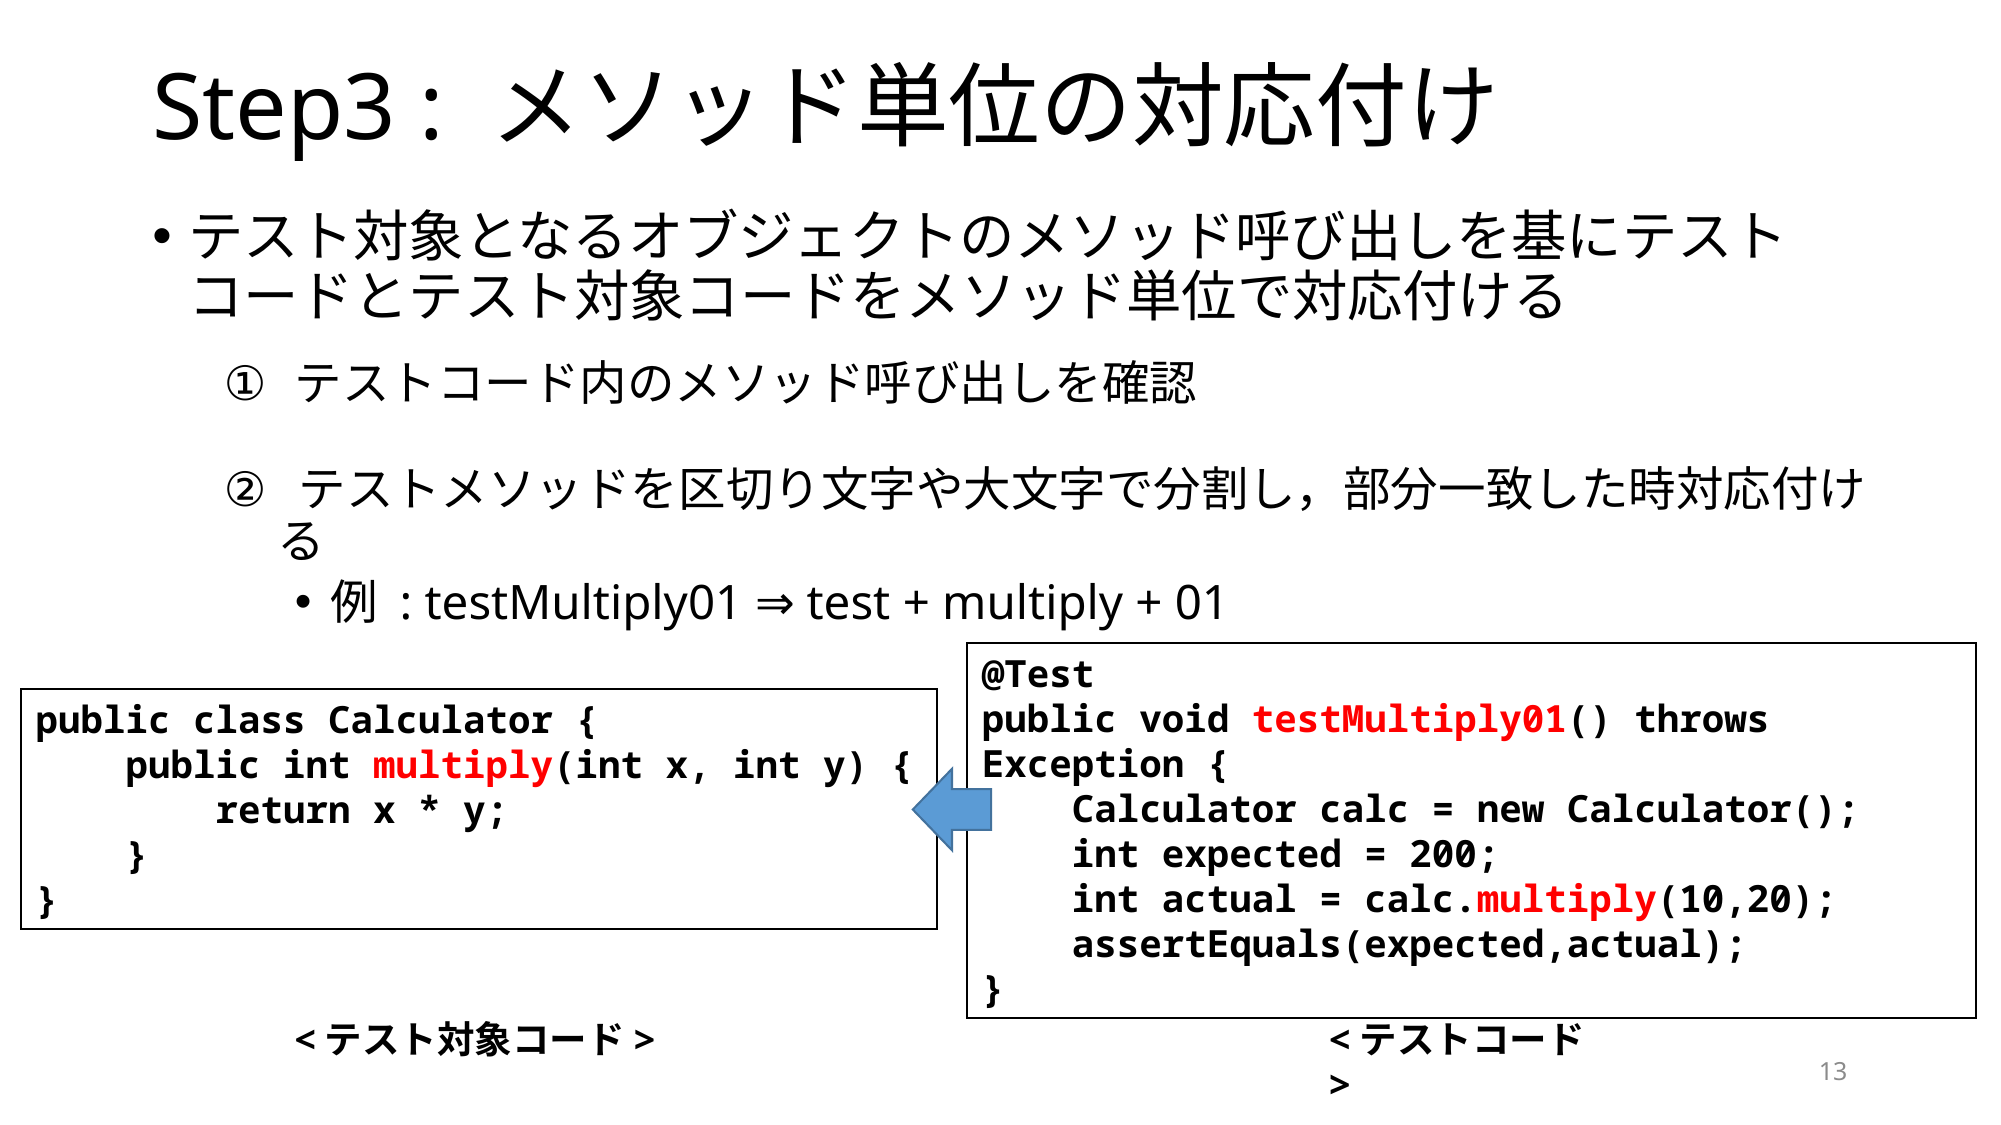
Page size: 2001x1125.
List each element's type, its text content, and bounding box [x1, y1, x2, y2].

slide_number 13 [1628, 1042, 1863, 1103]
list テスト対象となるオブジェクトのメソッド呼び出しを基にテストコードとテスト対象コードをメソッド単位で対応付ける テストコード内のメソッド呼び出しを確認 テストメソッドを区切り文字や大文字で分割し，部分一致した時対応付ける 例 : testMultiply01 ⇒ test + multiply + 01 [137, 201, 1885, 641]
text_box public class Calculator { public int multiply(int x, int y) { return x * y; } } [20, 688, 938, 930]
text_box @Test public void testMultiply01() throws Exception { Calculator calc = new Calculator(); int expected = 200; int actual = calc.multiply(10,20); assertEquals(expected,actual); } [966, 642, 1977, 1019]
text_box <テスト対象コード> [279, 1008, 757, 1069]
text_box <テストコード> [1314, 1008, 1628, 1114]
text_box [911, 766, 993, 853]
title Step3 : メソッド単位の対応付け [137, 1, 1863, 201]
